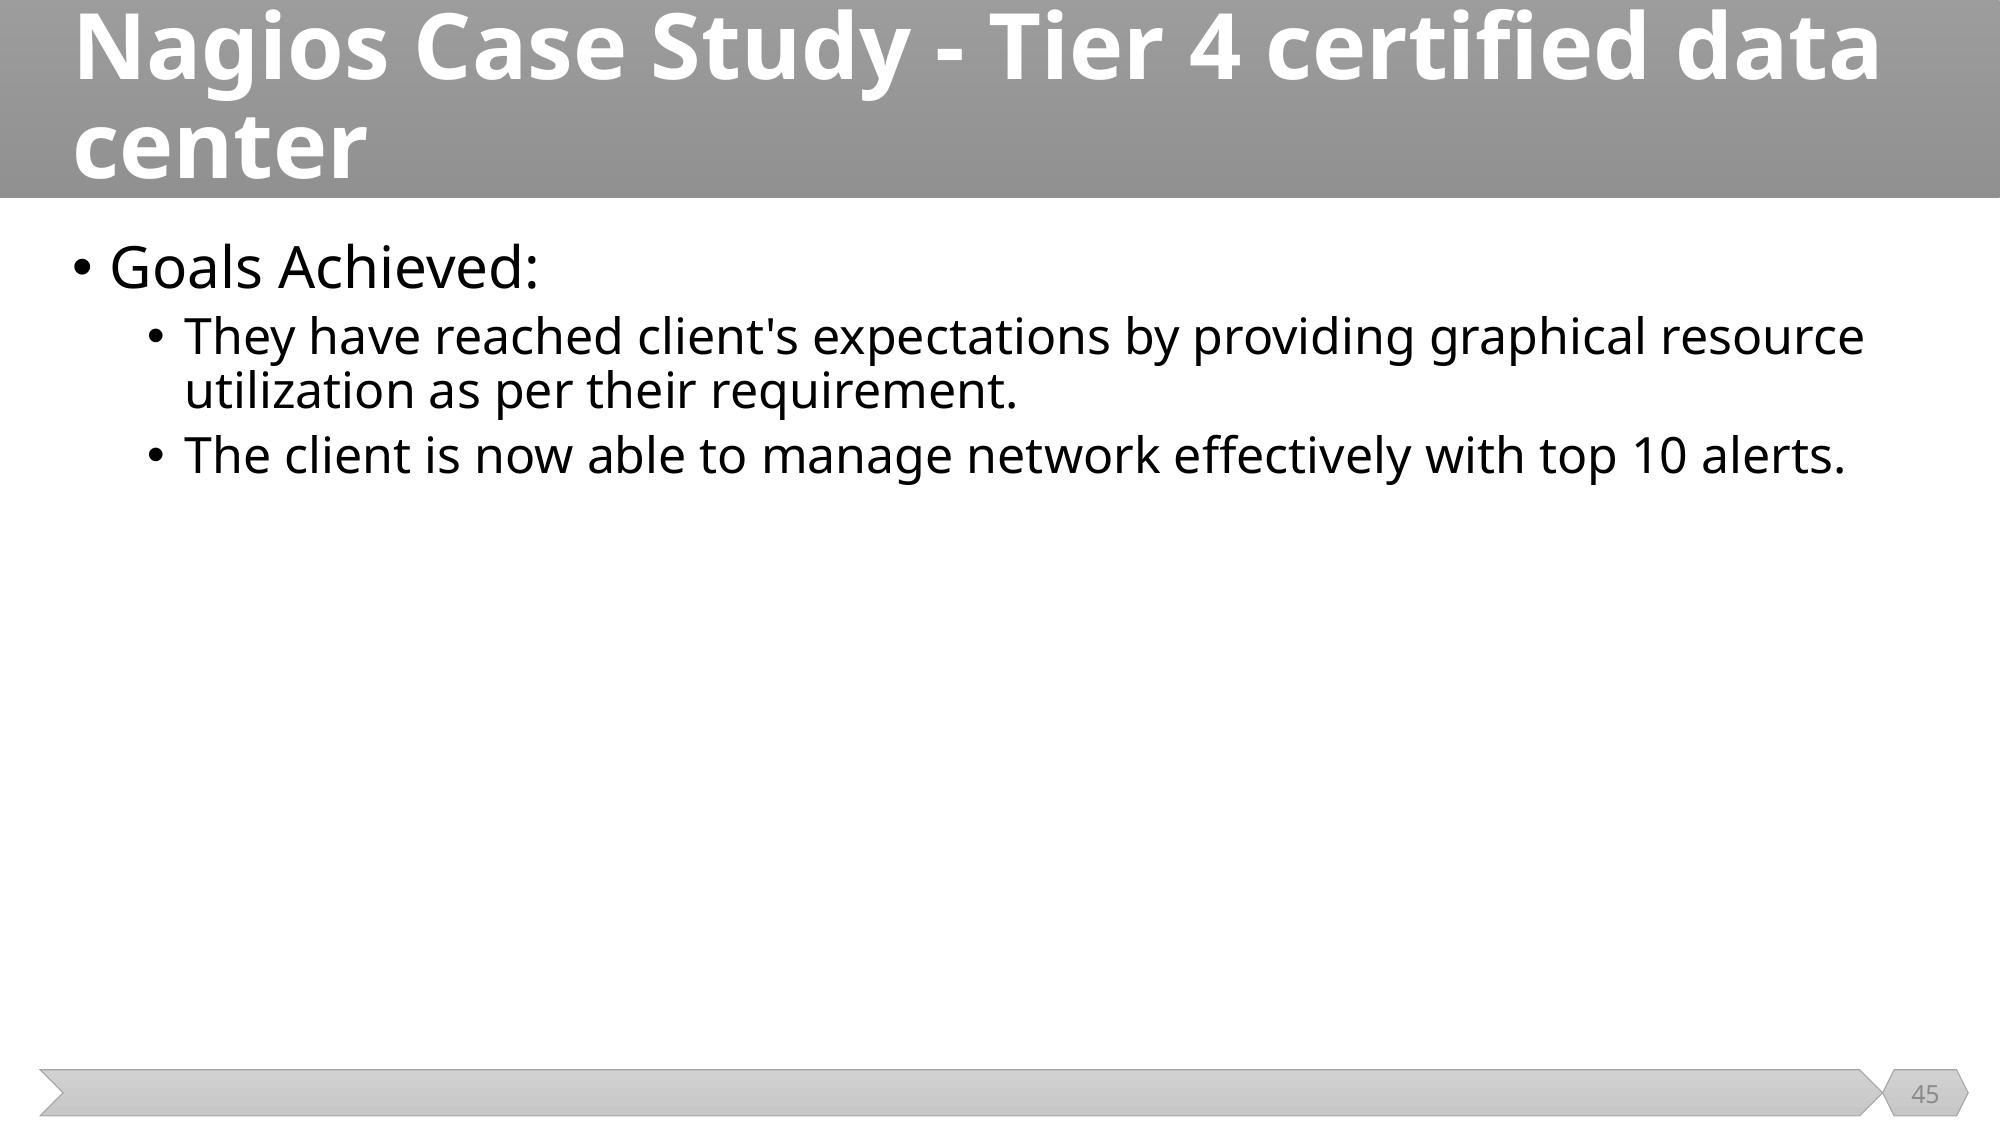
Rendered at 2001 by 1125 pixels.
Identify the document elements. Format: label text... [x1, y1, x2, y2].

title Nagios Case Study - Tier 4 certified data center [56, 0, 1969, 199]
list Goals Achieved: They have reached client's expectations by providing graphical resource utilization as per their requirement. The client is now able to manage network effectively with top 10 alerts. [56, 230, 1969, 1010]
slide_number 45 [1882, 1065, 1969, 1125]
